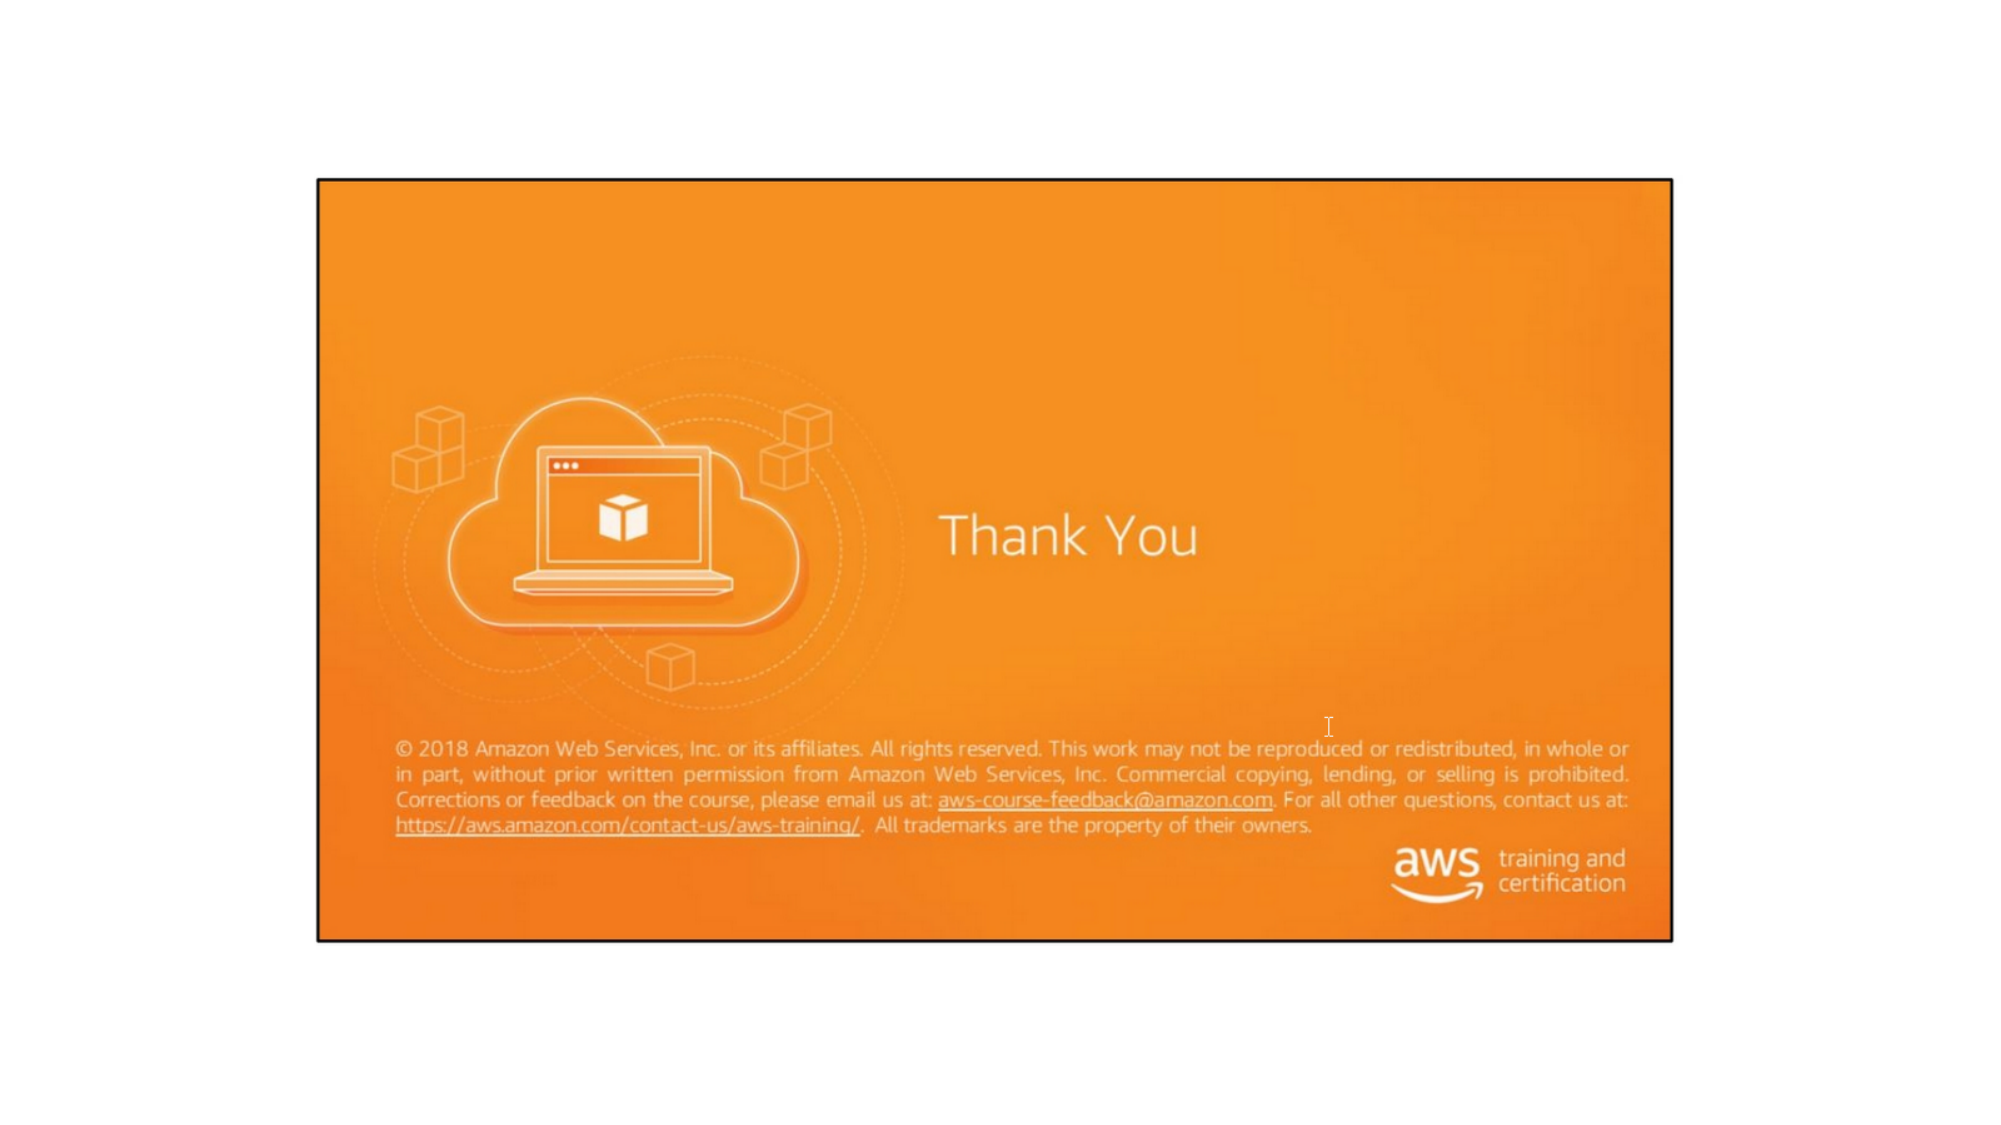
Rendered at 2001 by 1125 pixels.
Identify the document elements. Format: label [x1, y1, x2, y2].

picture [314, 172, 1686, 952]
